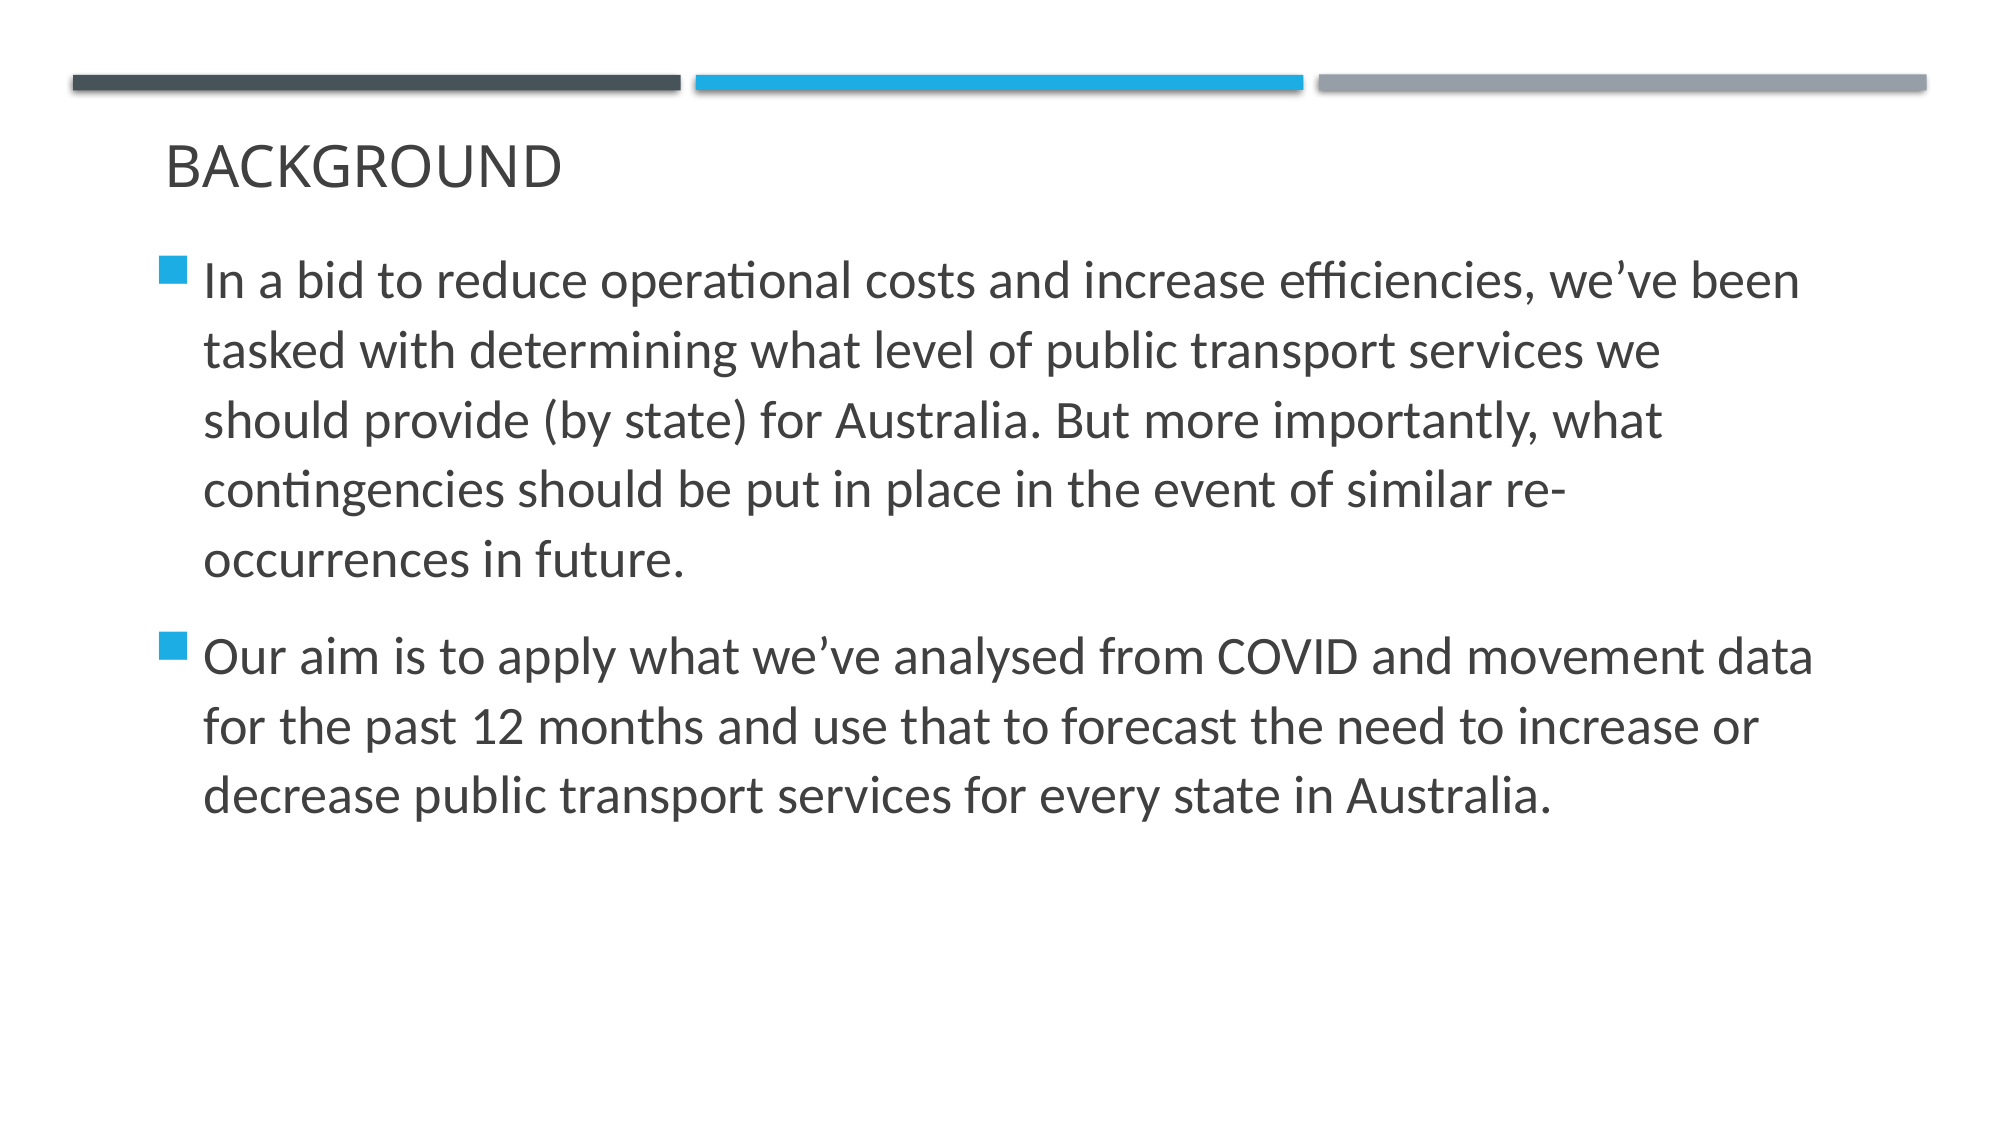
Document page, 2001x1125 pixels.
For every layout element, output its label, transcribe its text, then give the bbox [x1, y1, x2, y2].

title Background [149, 0, 1849, 207]
list In a bid to reduce operational costs and increase efficiencies, we’ve been tasked with determining what level of public transport services we should provide (by state) for Australia. But more importantly, what contingencies should be put in place in the event of similar re-occurrences in future. Our aim is to apply what we’ve analysed from COVID and movement data for the past 12 months and use that to forecast the need to increase or decrease public transport services for every state in Australia. [138, 232, 1838, 884]
